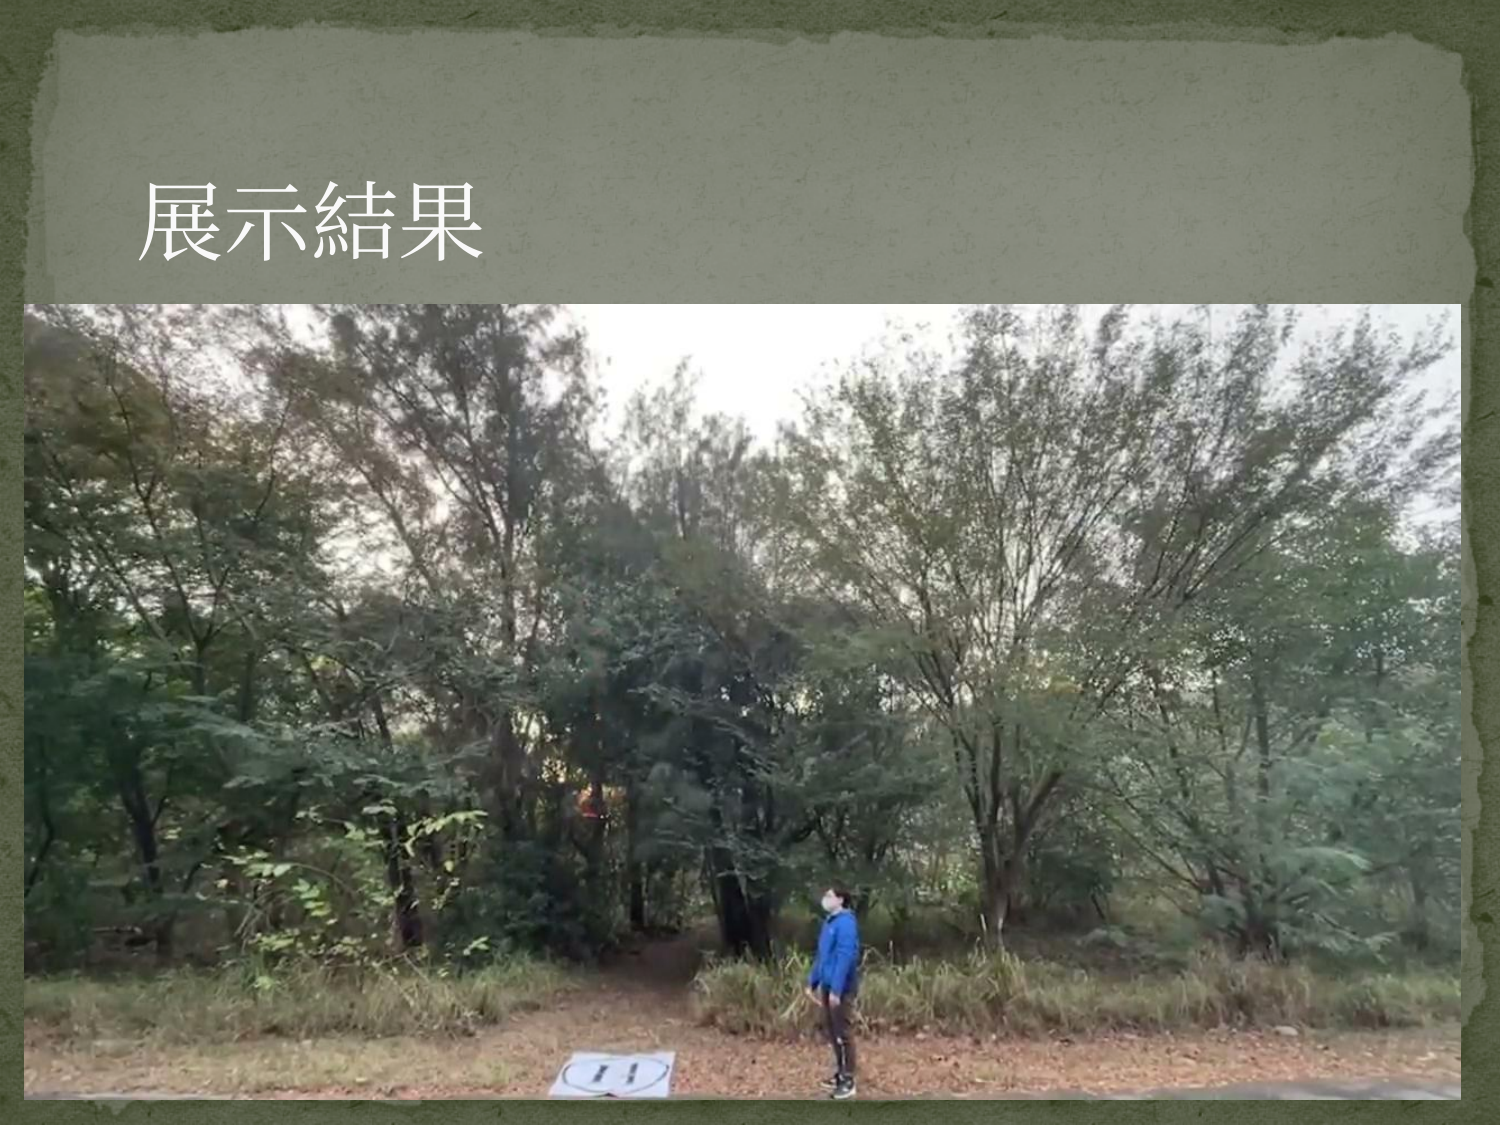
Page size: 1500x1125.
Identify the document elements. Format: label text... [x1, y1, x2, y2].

picture [0, 0, 1500, 1125]
title 展示結果 [121, 79, 1472, 280]
